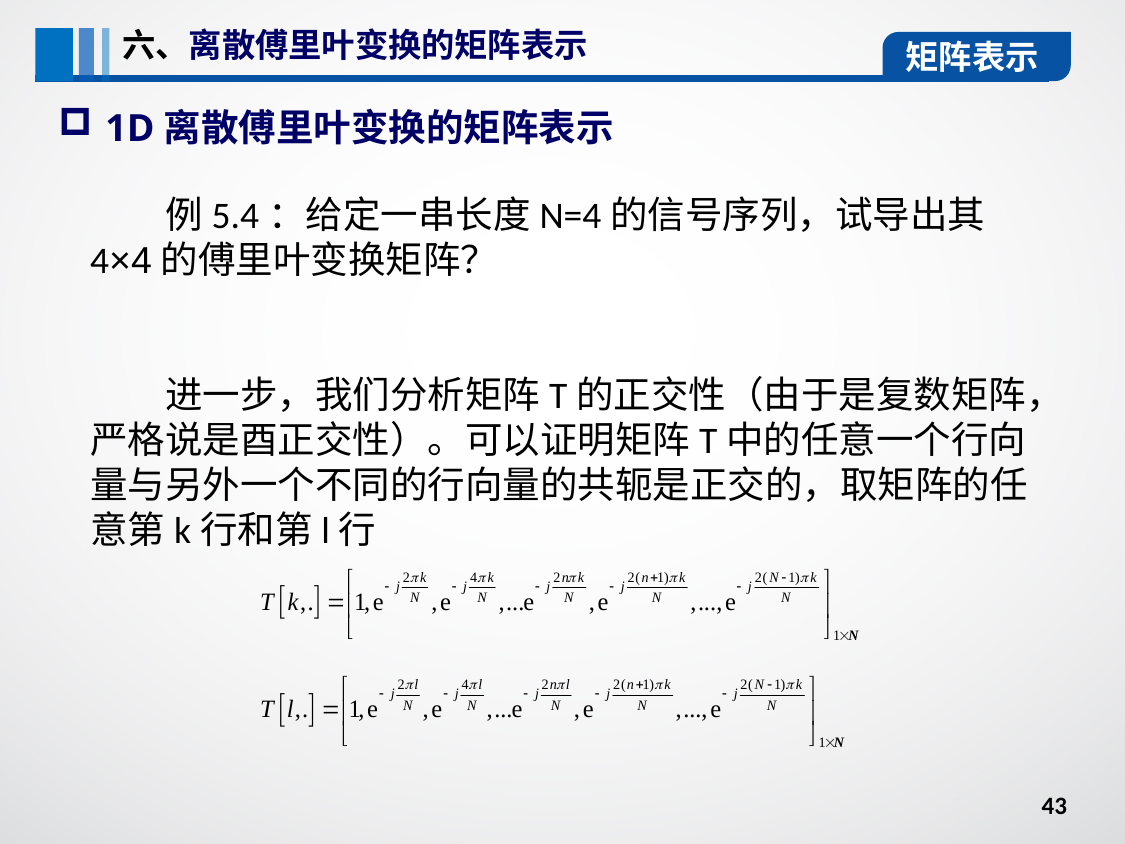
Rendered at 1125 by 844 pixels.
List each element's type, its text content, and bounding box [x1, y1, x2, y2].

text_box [553, 404, 572, 440]
text_box 六、离散傅里叶变换的矩阵表示 [75, 17, 635, 72]
picture [0, 0, 1125, 844]
text_box 1D离散傅里叶变换的矩阵表示 [43, 96, 678, 157]
text_box 例5.4：给定一串长度N=4的信号序列，试导出其4×4的傅里叶变换矩阵？ 进一步，我们分析矩阵T的正交性（由于是复数矩阵，严格说是酉正交性）。可以证明矩阵T中的任意一个行向量与另外一个不同的行向量的共轭是正交的，取矩阵的任意第k行和第l行 [75, 184, 1051, 786]
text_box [256, 562, 866, 646]
text_box 43 [829, 781, 1083, 827]
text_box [256, 670, 852, 753]
text_box 矩阵表示 [869, 28, 1076, 84]
